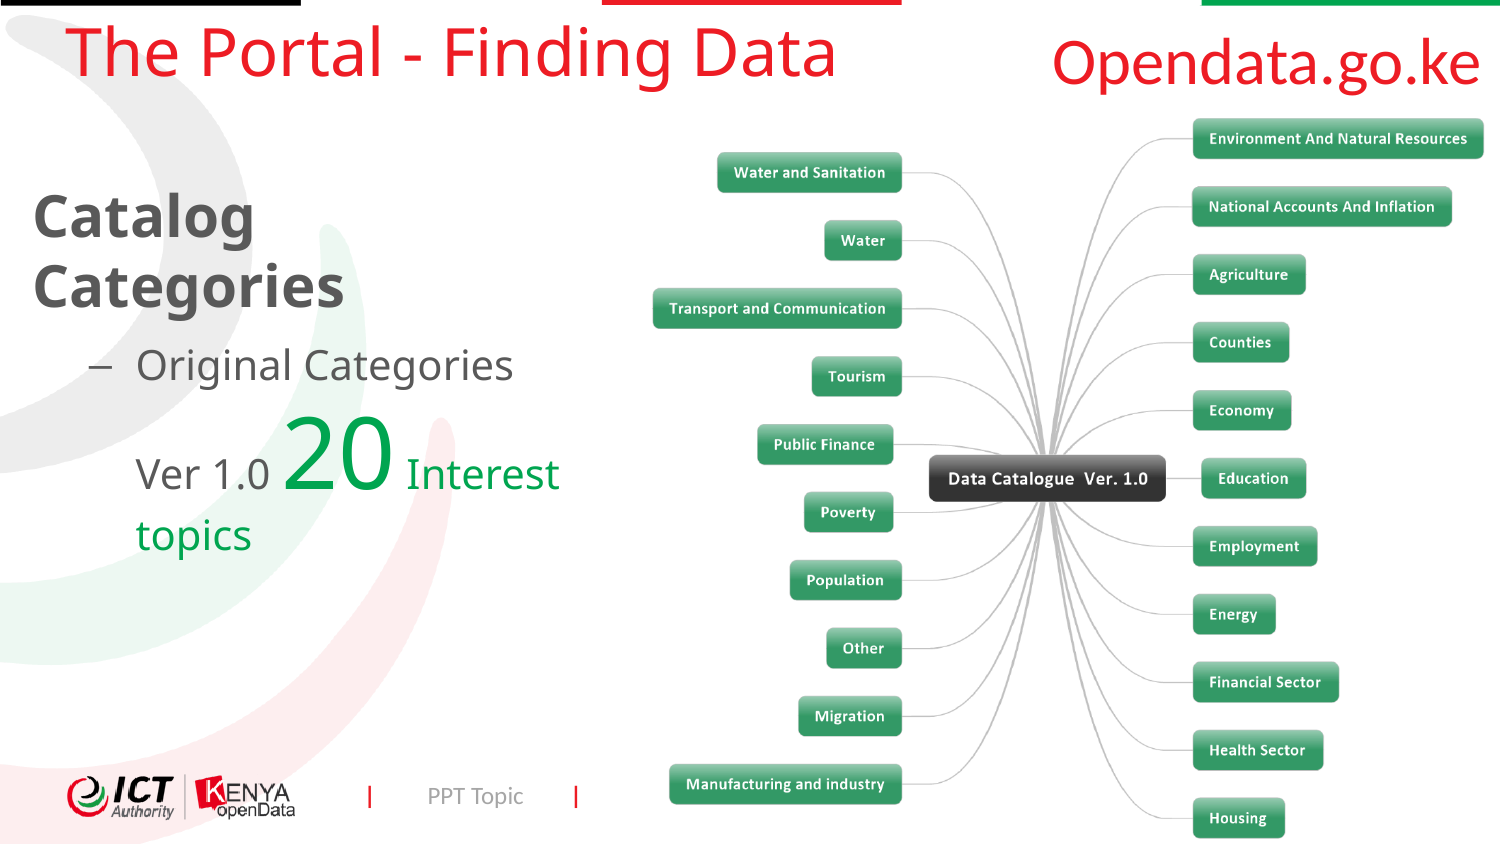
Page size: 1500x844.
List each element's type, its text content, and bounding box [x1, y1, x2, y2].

text_box Opendata.go.ke [1037, 0, 1500, 106]
picture [650, 107, 1500, 843]
picture [0, 15, 463, 171]
picture [0, 729, 463, 844]
list Catalog Categories Original Categories Ver 1.0 20 Interest topics [0, 171, 588, 729]
title The Portal - Finding Data [50, 0, 1037, 121]
